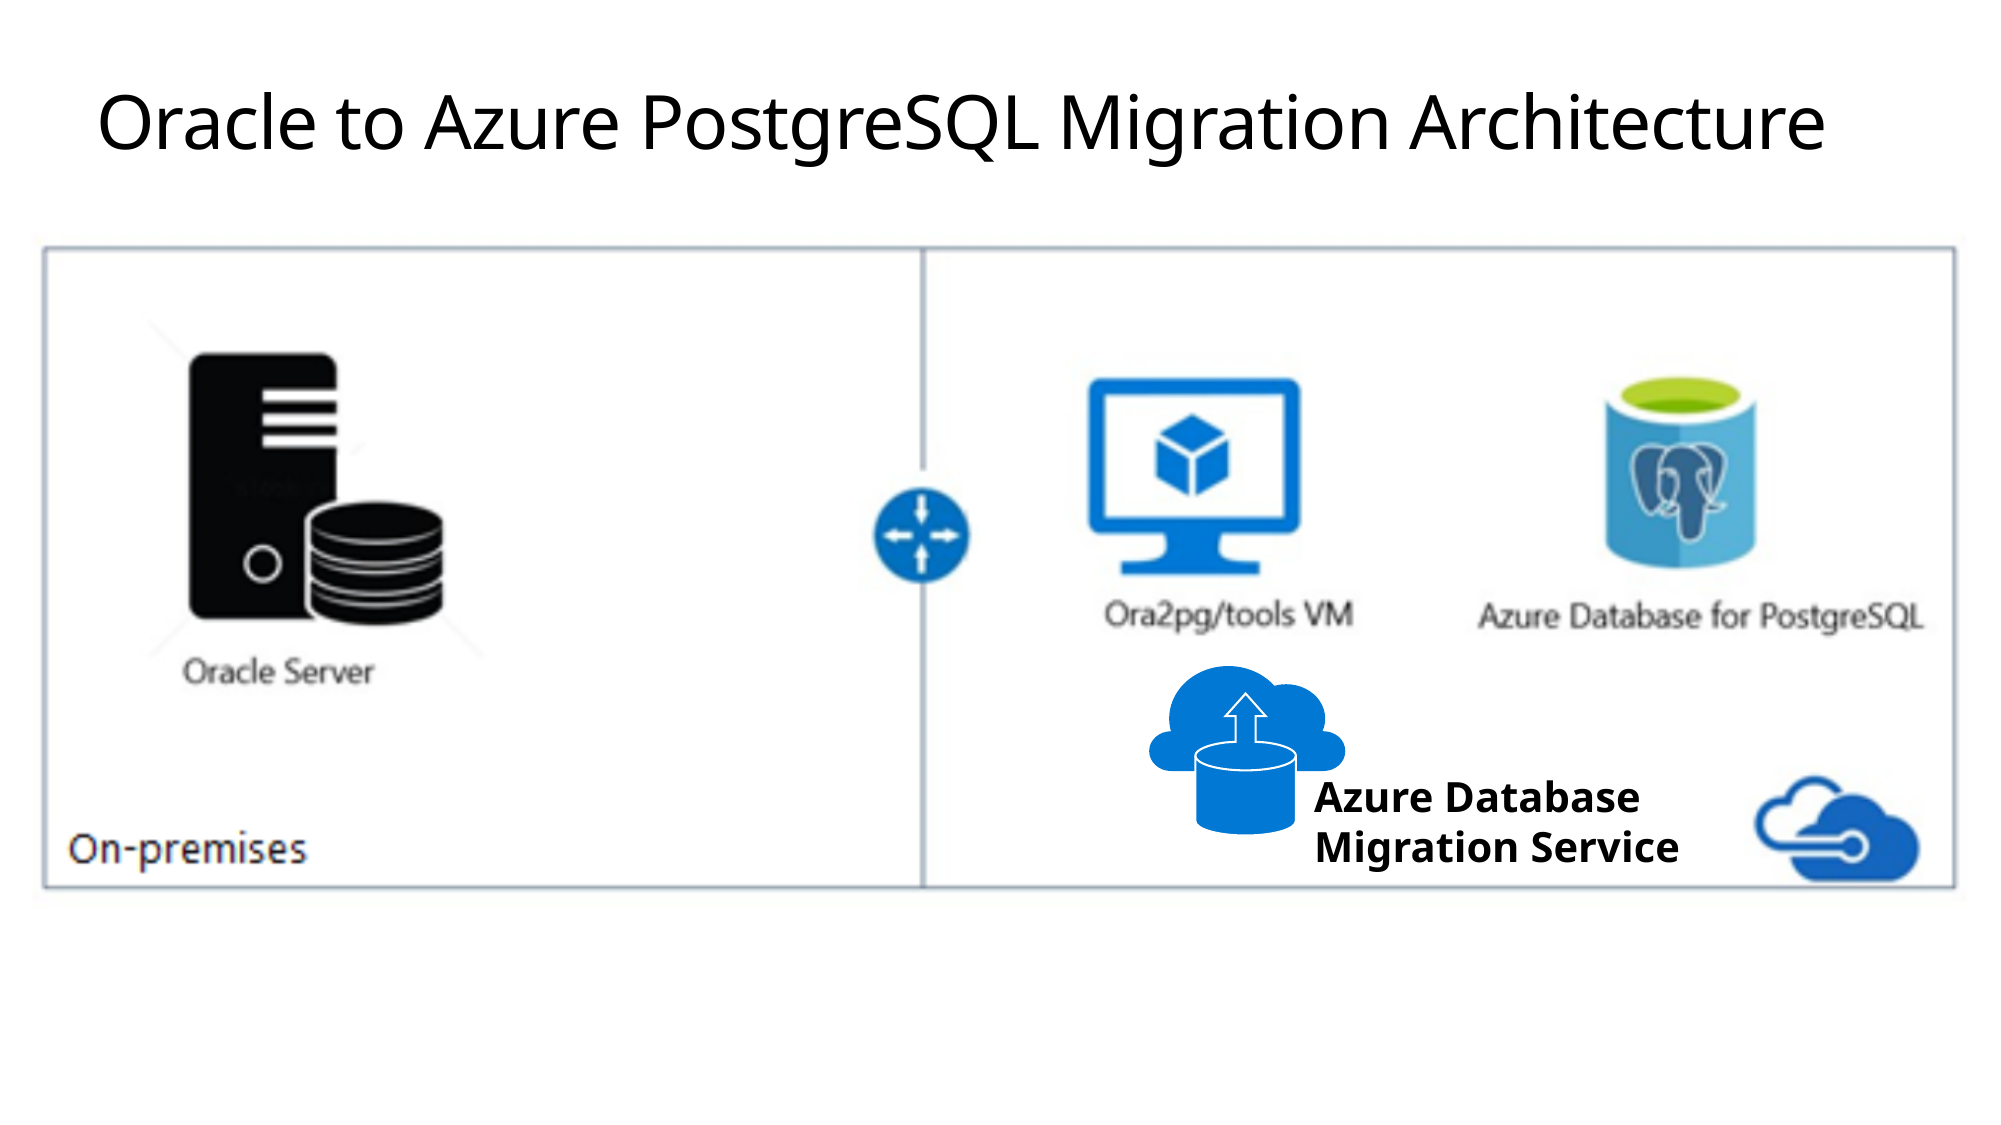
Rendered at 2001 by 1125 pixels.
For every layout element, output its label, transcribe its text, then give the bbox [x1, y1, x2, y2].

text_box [1148, 665, 1346, 836]
picture [0, 200, 2000, 925]
title Oracle to Azure PostgreSQL Migration Architecture [96, 75, 1904, 166]
